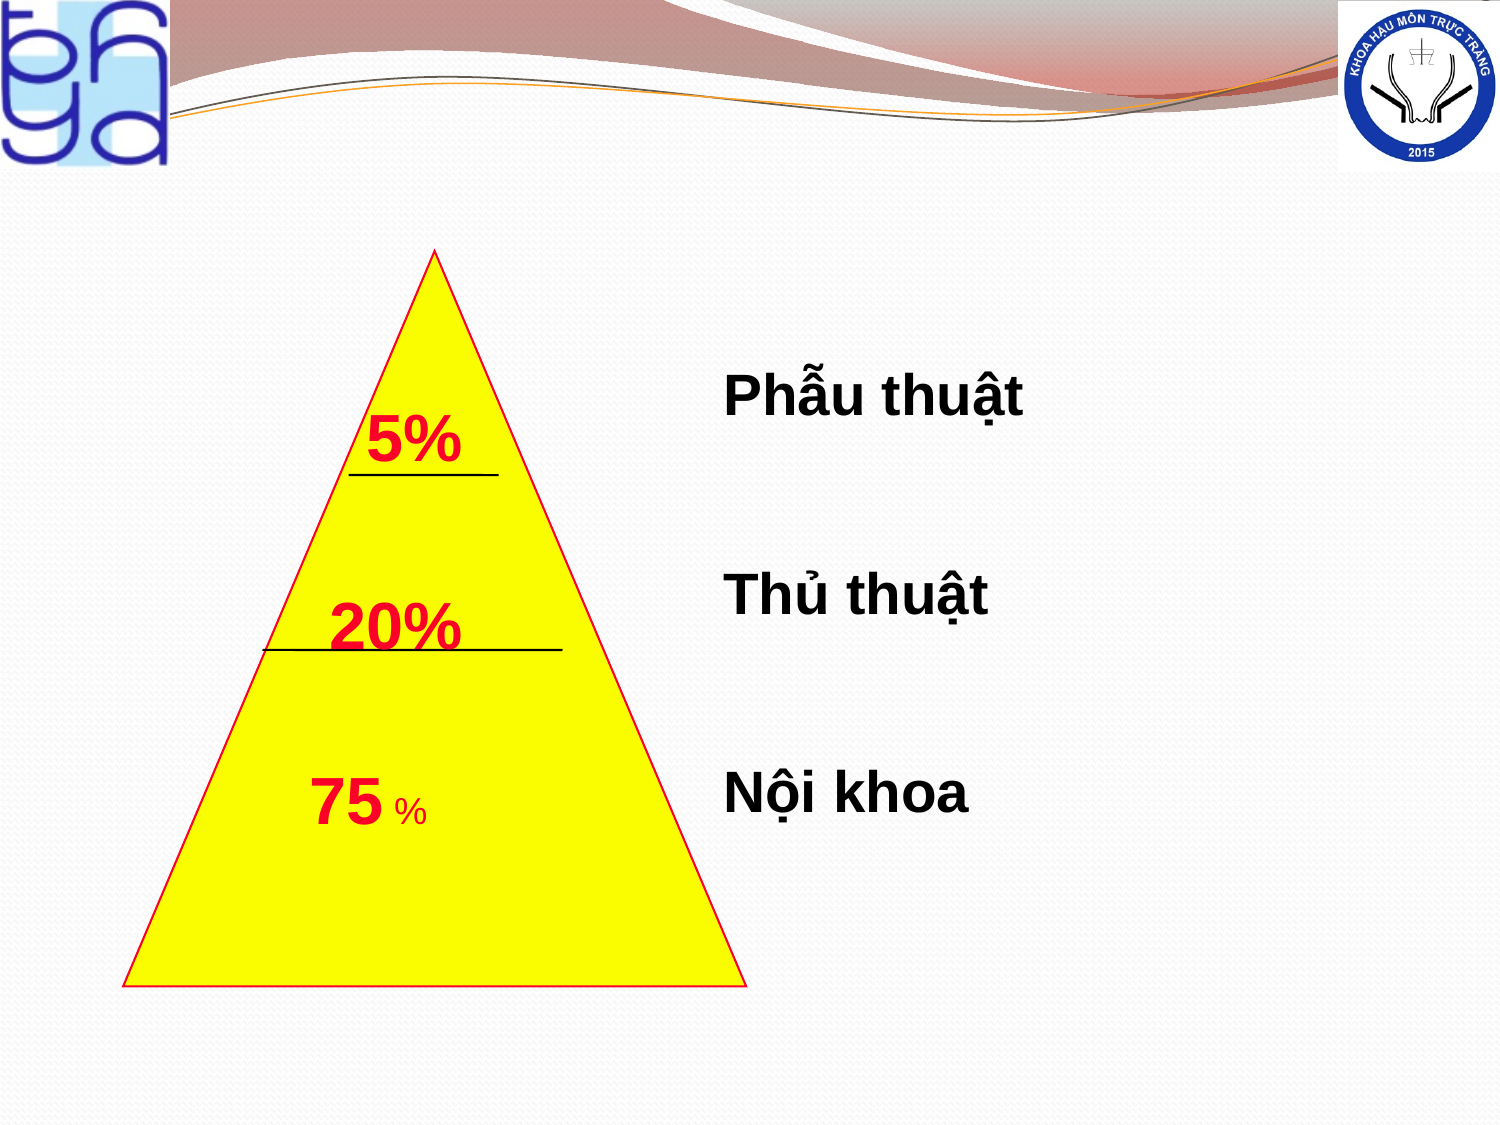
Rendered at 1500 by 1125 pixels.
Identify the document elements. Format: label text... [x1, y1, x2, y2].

text_box 20% [314, 575, 499, 670]
text_box Phẫu thuật Thủ thuật Nội khoa [708, 350, 1128, 931]
picture [0, 0, 170, 169]
text_box 5% [351, 387, 511, 483]
picture [1338, 1, 1500, 172]
text_box 75 % [294, 750, 617, 845]
text_box [123, 431, 747, 987]
text_box [376, 251, 493, 387]
